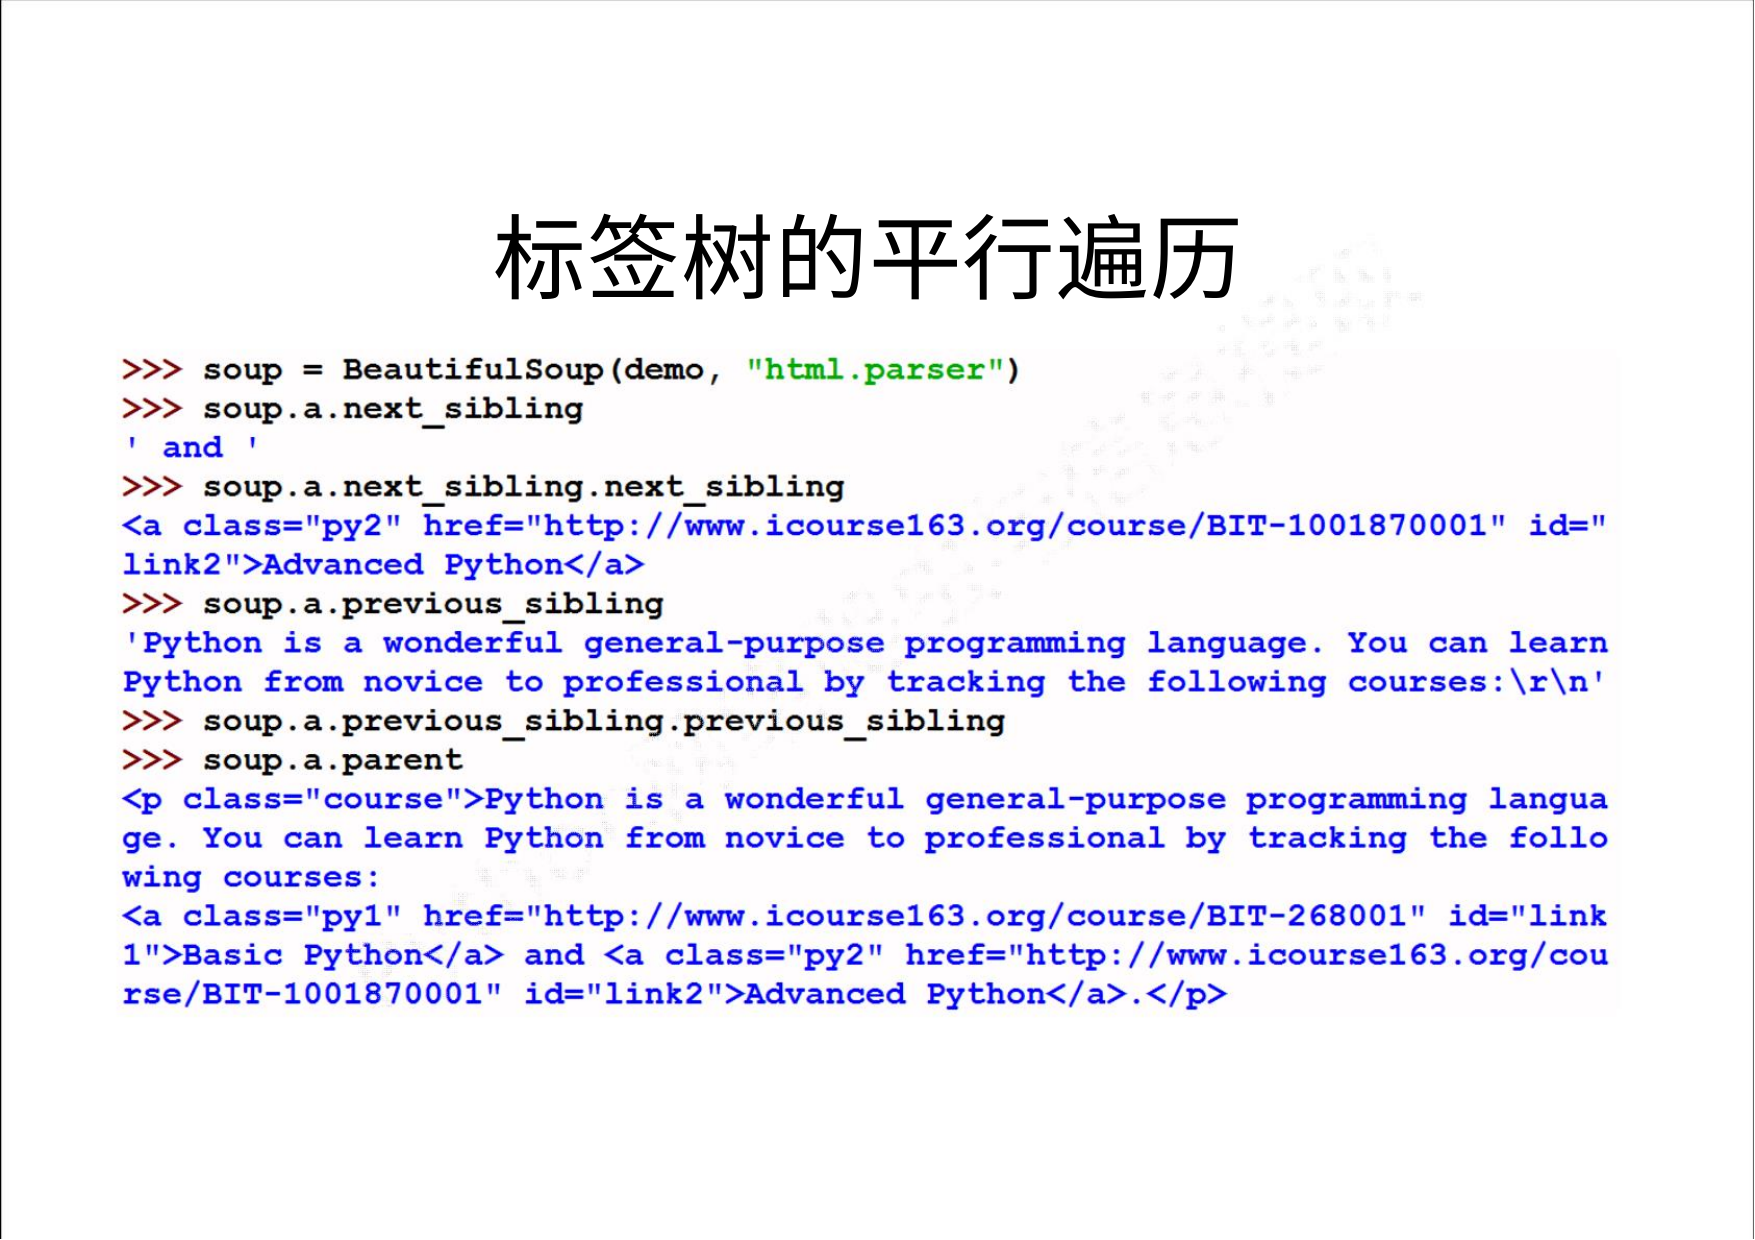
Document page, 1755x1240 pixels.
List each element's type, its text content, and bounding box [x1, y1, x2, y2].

text_box [0, 0, 1754, 1239]
text_box 标签树的平行遍历 [493, 188, 1269, 311]
